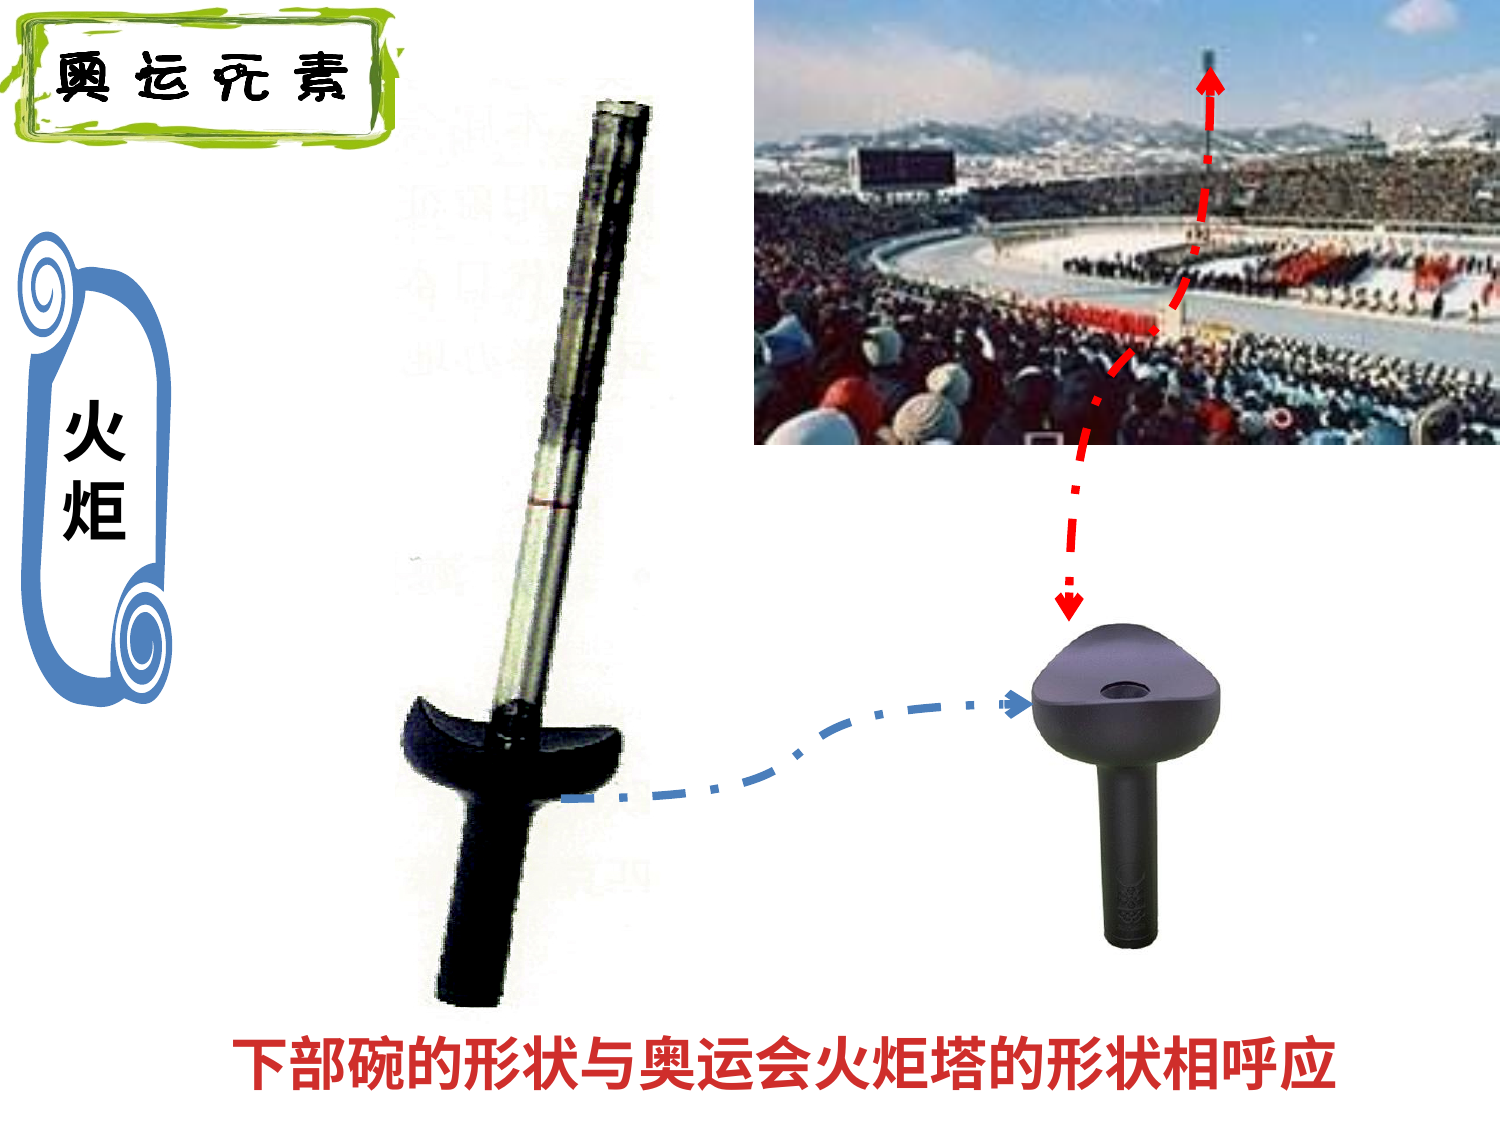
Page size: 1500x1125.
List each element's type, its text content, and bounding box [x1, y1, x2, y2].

picture [395, 77, 680, 1024]
picture [29, 35, 373, 116]
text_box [560, 703, 1034, 799]
picture [754, 0, 1500, 445]
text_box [861, 272, 1418, 416]
text_box 下部碗的形状与奥运会火炬塔的形状相呼应 [215, 1020, 1366, 1105]
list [0, 0, 411, 150]
picture [950, 609, 1304, 962]
text_box 火 炬 [17, 231, 173, 708]
